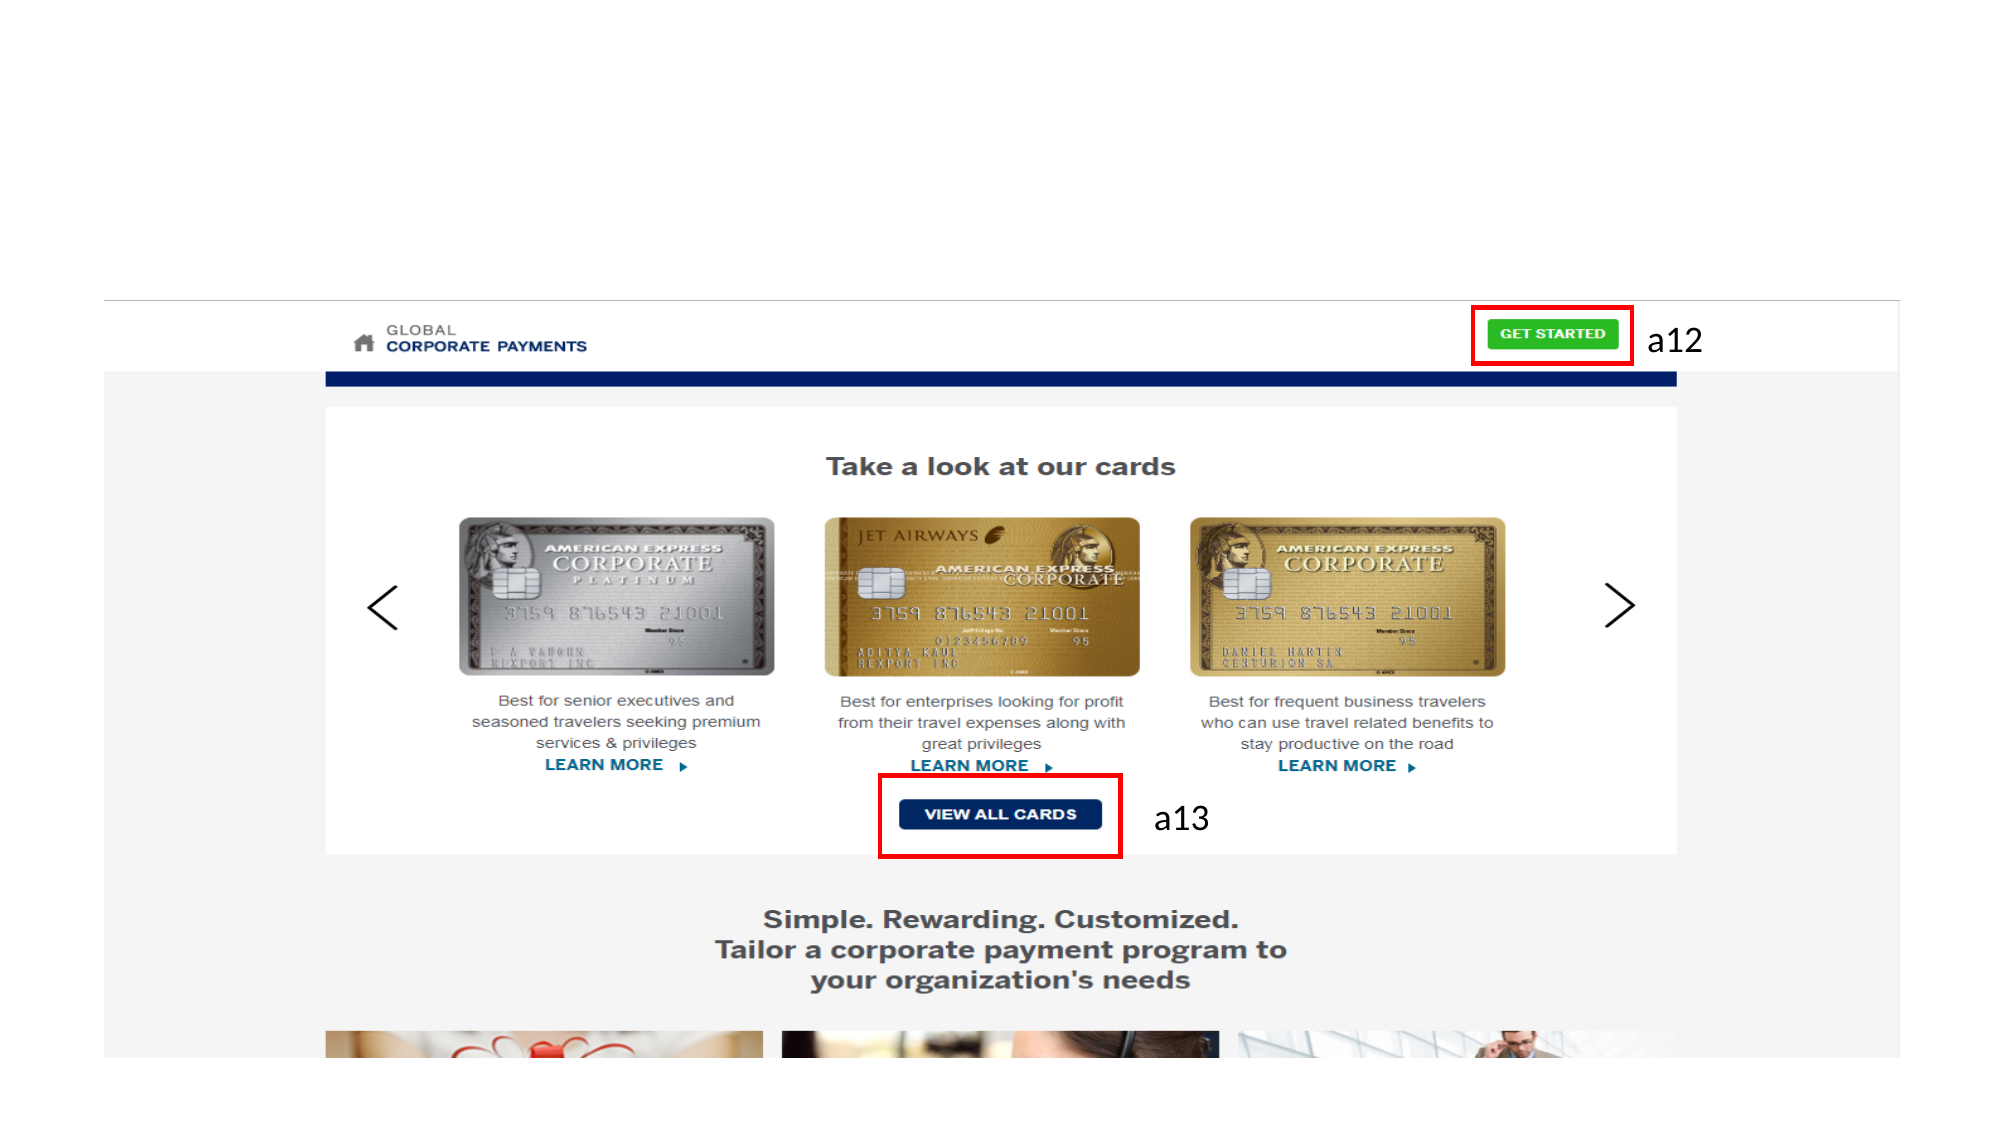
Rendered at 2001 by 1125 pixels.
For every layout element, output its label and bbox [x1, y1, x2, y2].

list [104, 299, 1900, 1058]
